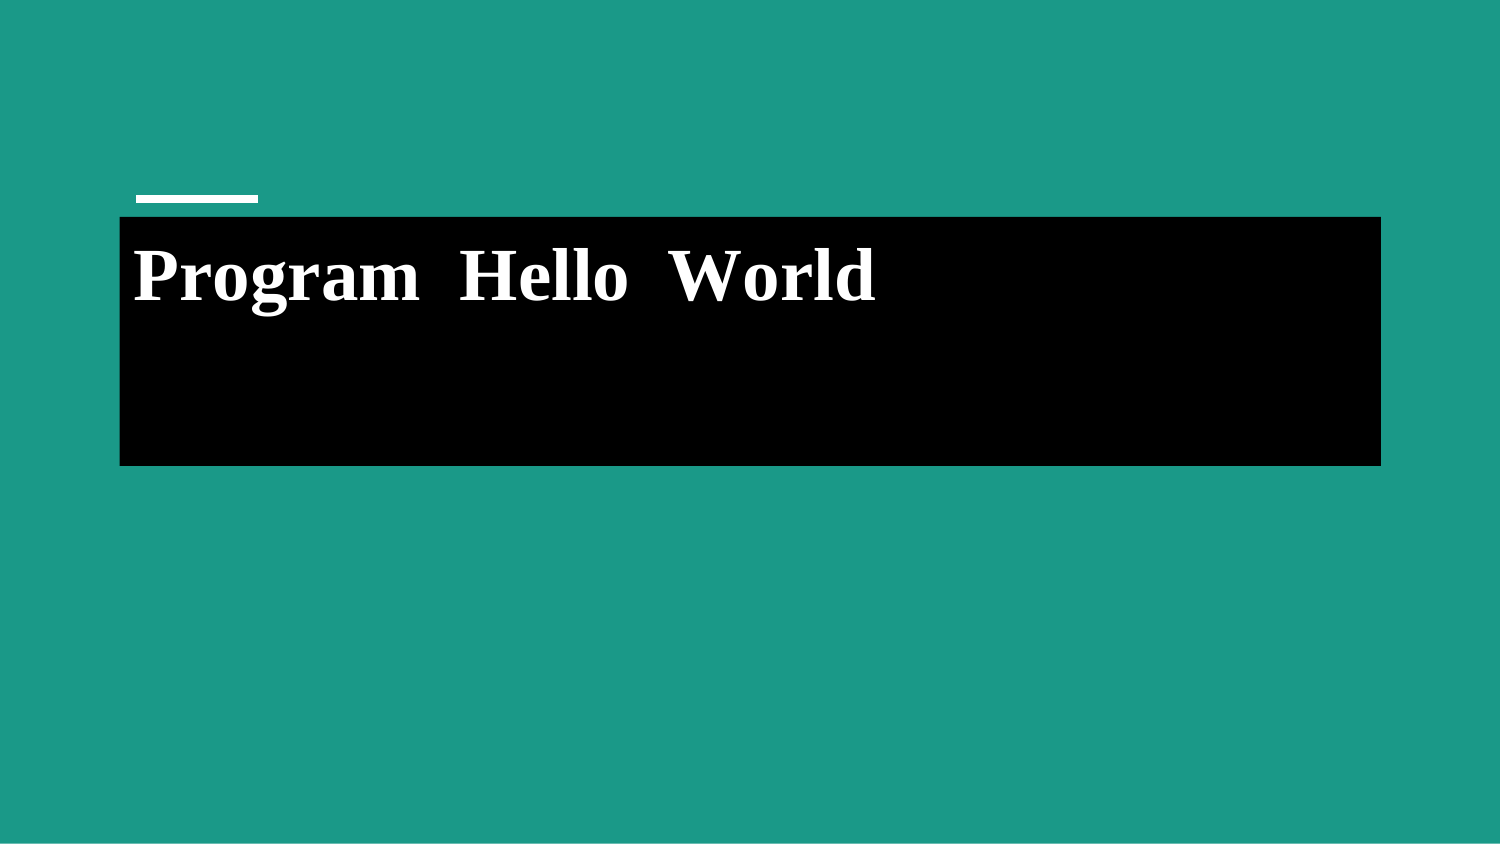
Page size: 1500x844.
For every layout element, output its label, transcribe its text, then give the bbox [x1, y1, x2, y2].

text_box [0, 0, 1500, 844]
text_box Program Hello World [119, 216, 1381, 466]
